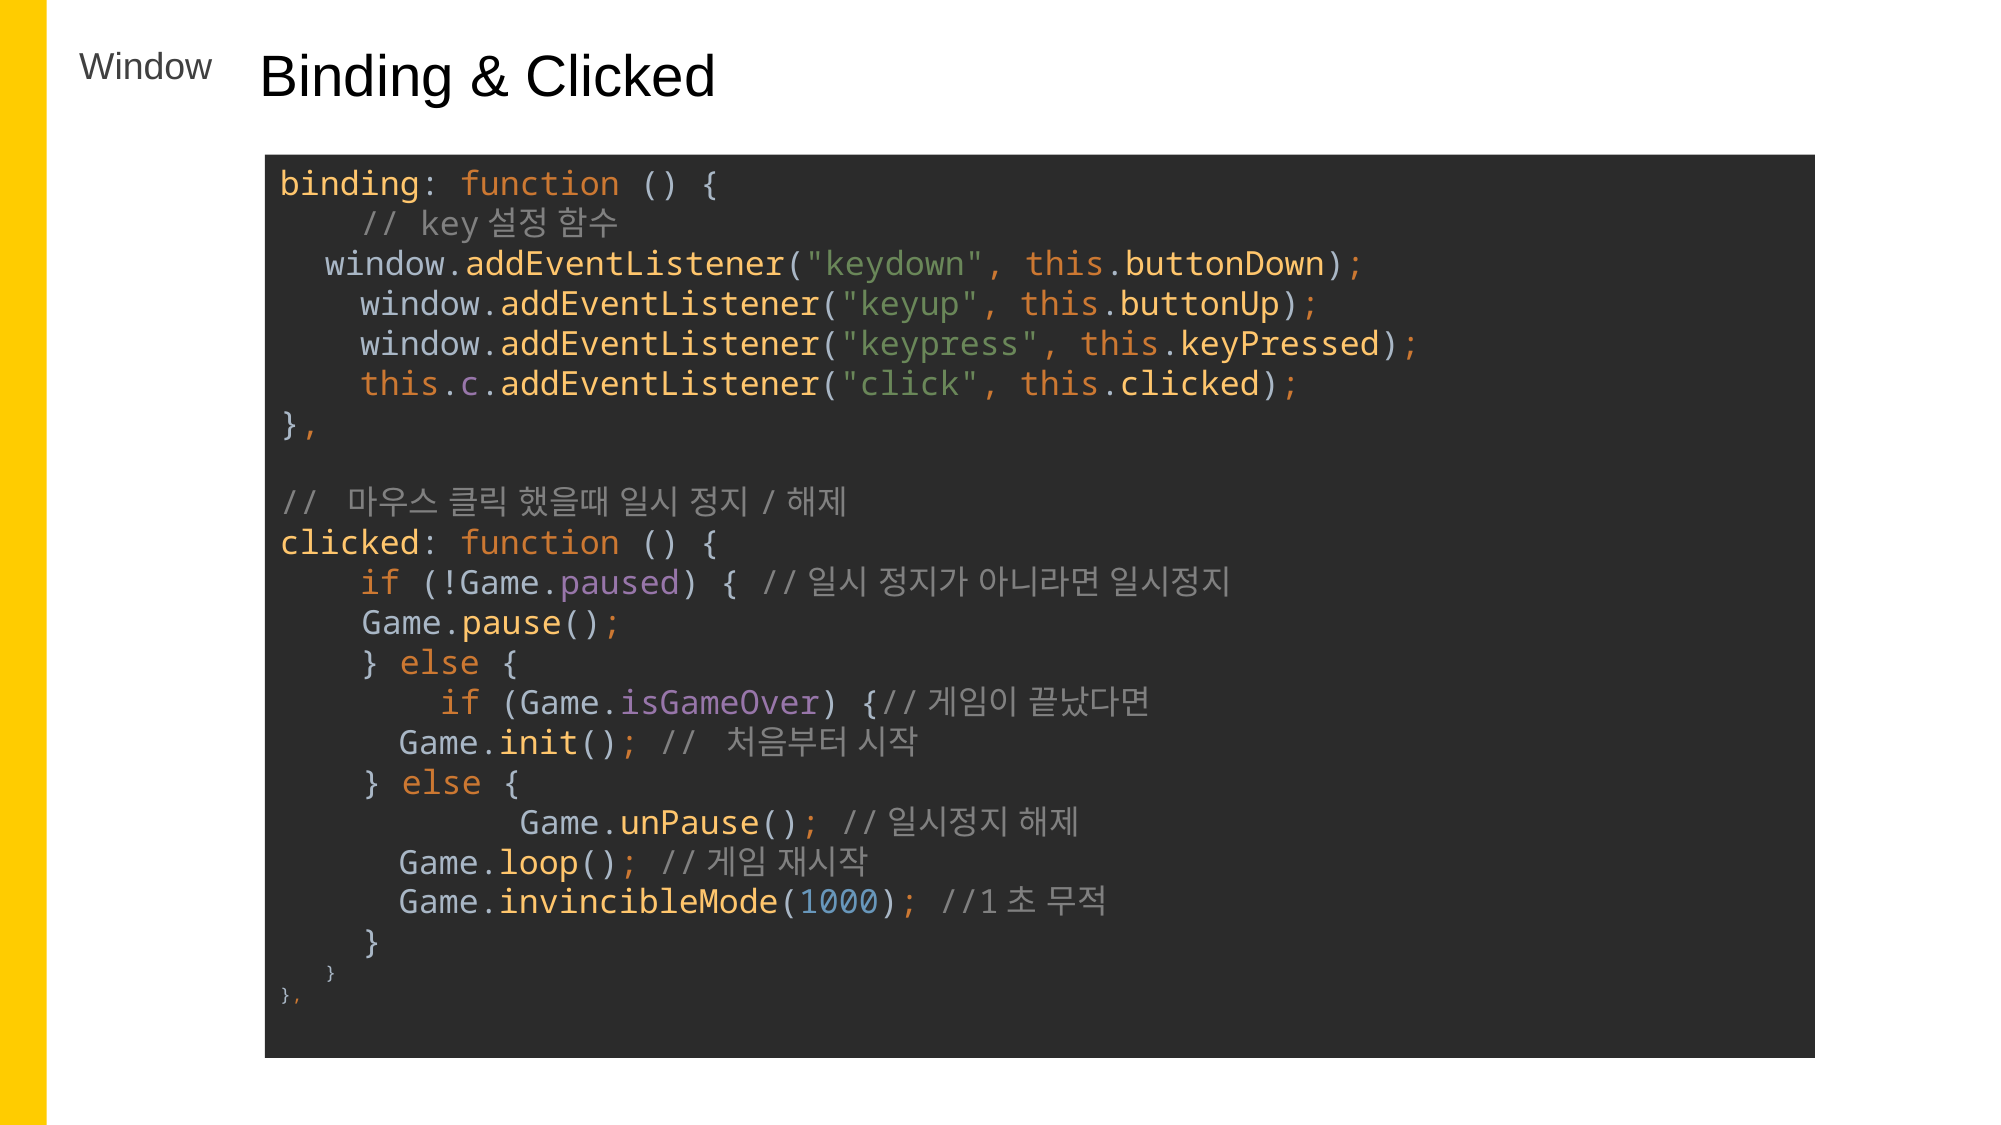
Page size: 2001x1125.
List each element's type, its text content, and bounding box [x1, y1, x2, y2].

text_box binding: function () { // key설정 함수 window.addEventListener("keydown", this.buttonDown); window.addEventListener("keyup", this.buttonUp); window.addEventListener("keypress", this.keyPressed); this.c.addEventListener("click", this.clicked); }, // 마우스 클릭 했을때 일시 정지/해제 clicked: function () { if (!Game.paused) { //일시 정지가 아니라면 일시정지 Game.pause(); } else { if (Game.isGameOver) {//게임이 끝났다면 Game.init(); // 처음부터 시작 } else { Game.unPause(); //일시정지 해제 Game.loop(); //게임 재시작 Game.invincibleMode(1000); //1초 무적 } } }, [264, 154, 1815, 1058]
text_box [0, 0, 48, 1125]
text_box Binding & Clicked [244, 30, 781, 116]
text_box Window [64, 34, 228, 95]
